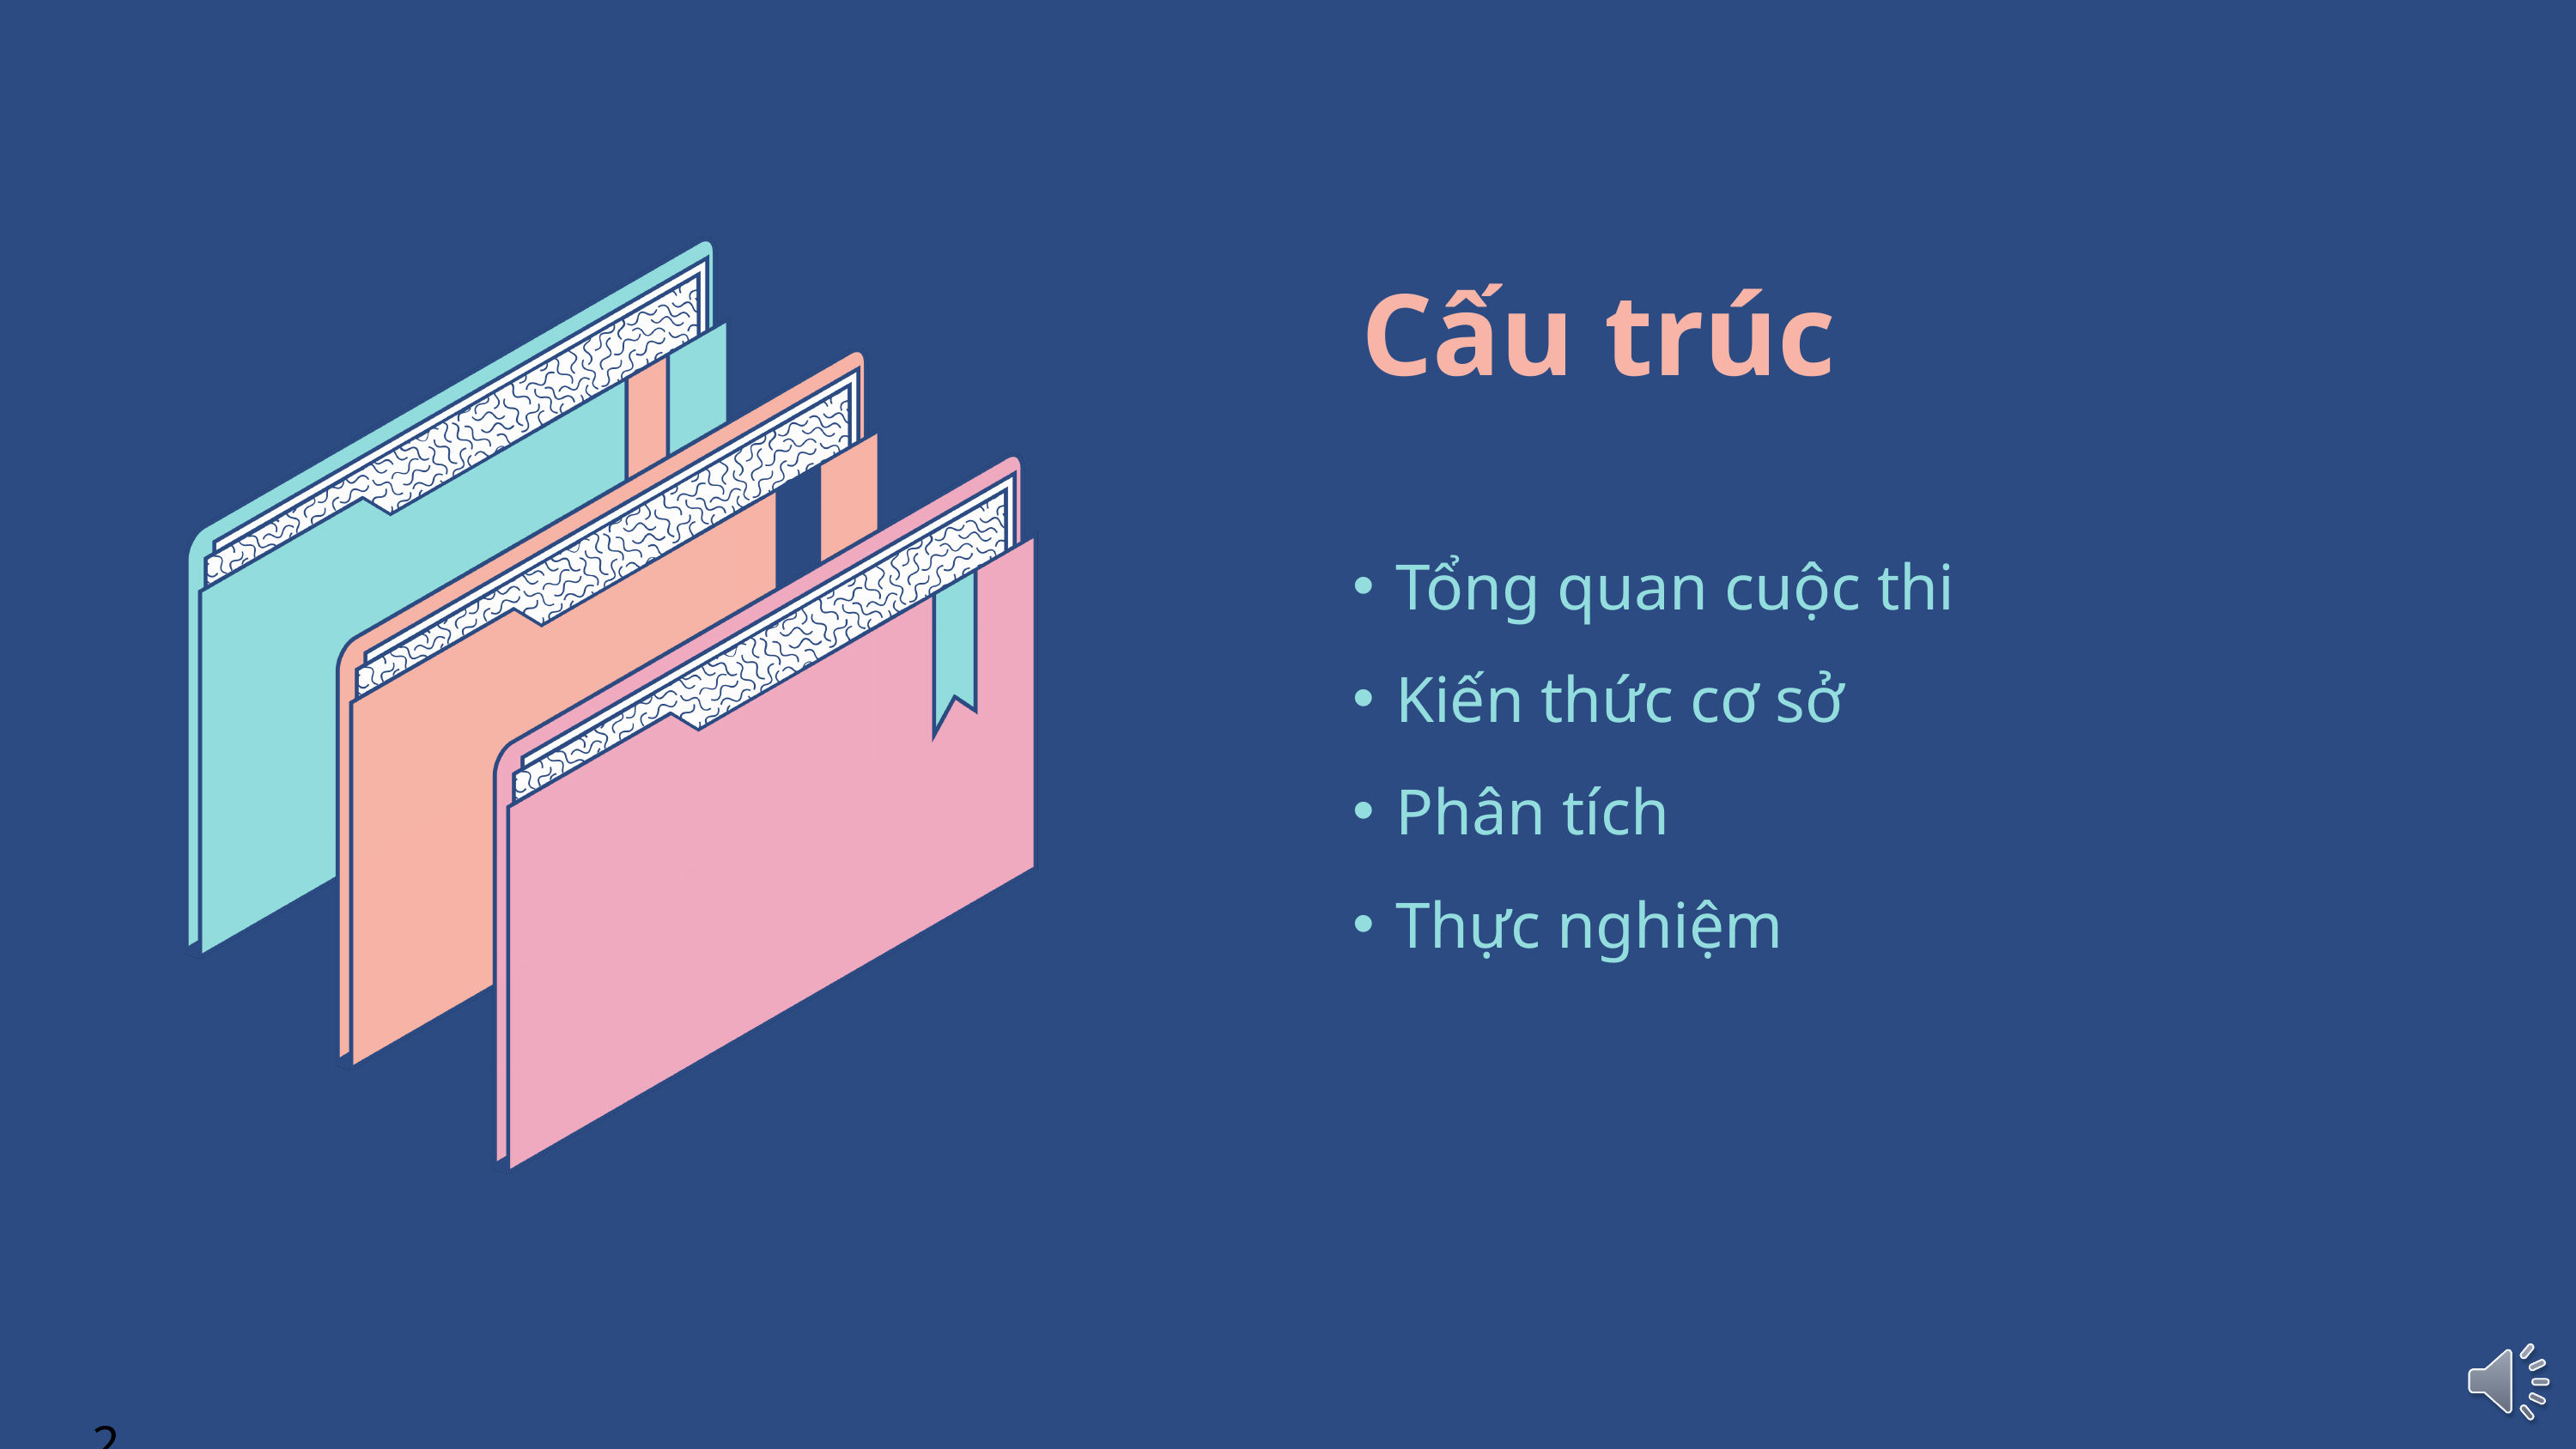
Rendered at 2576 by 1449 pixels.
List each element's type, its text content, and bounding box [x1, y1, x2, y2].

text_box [1309, 235, 2520, 927]
text_box 22. [0, 1389, 198, 1449]
text_box [492, 452, 1039, 1174]
text_box [184, 237, 731, 959]
text_box [335, 349, 882, 1070]
picture [2468, 1341, 2555, 1428]
